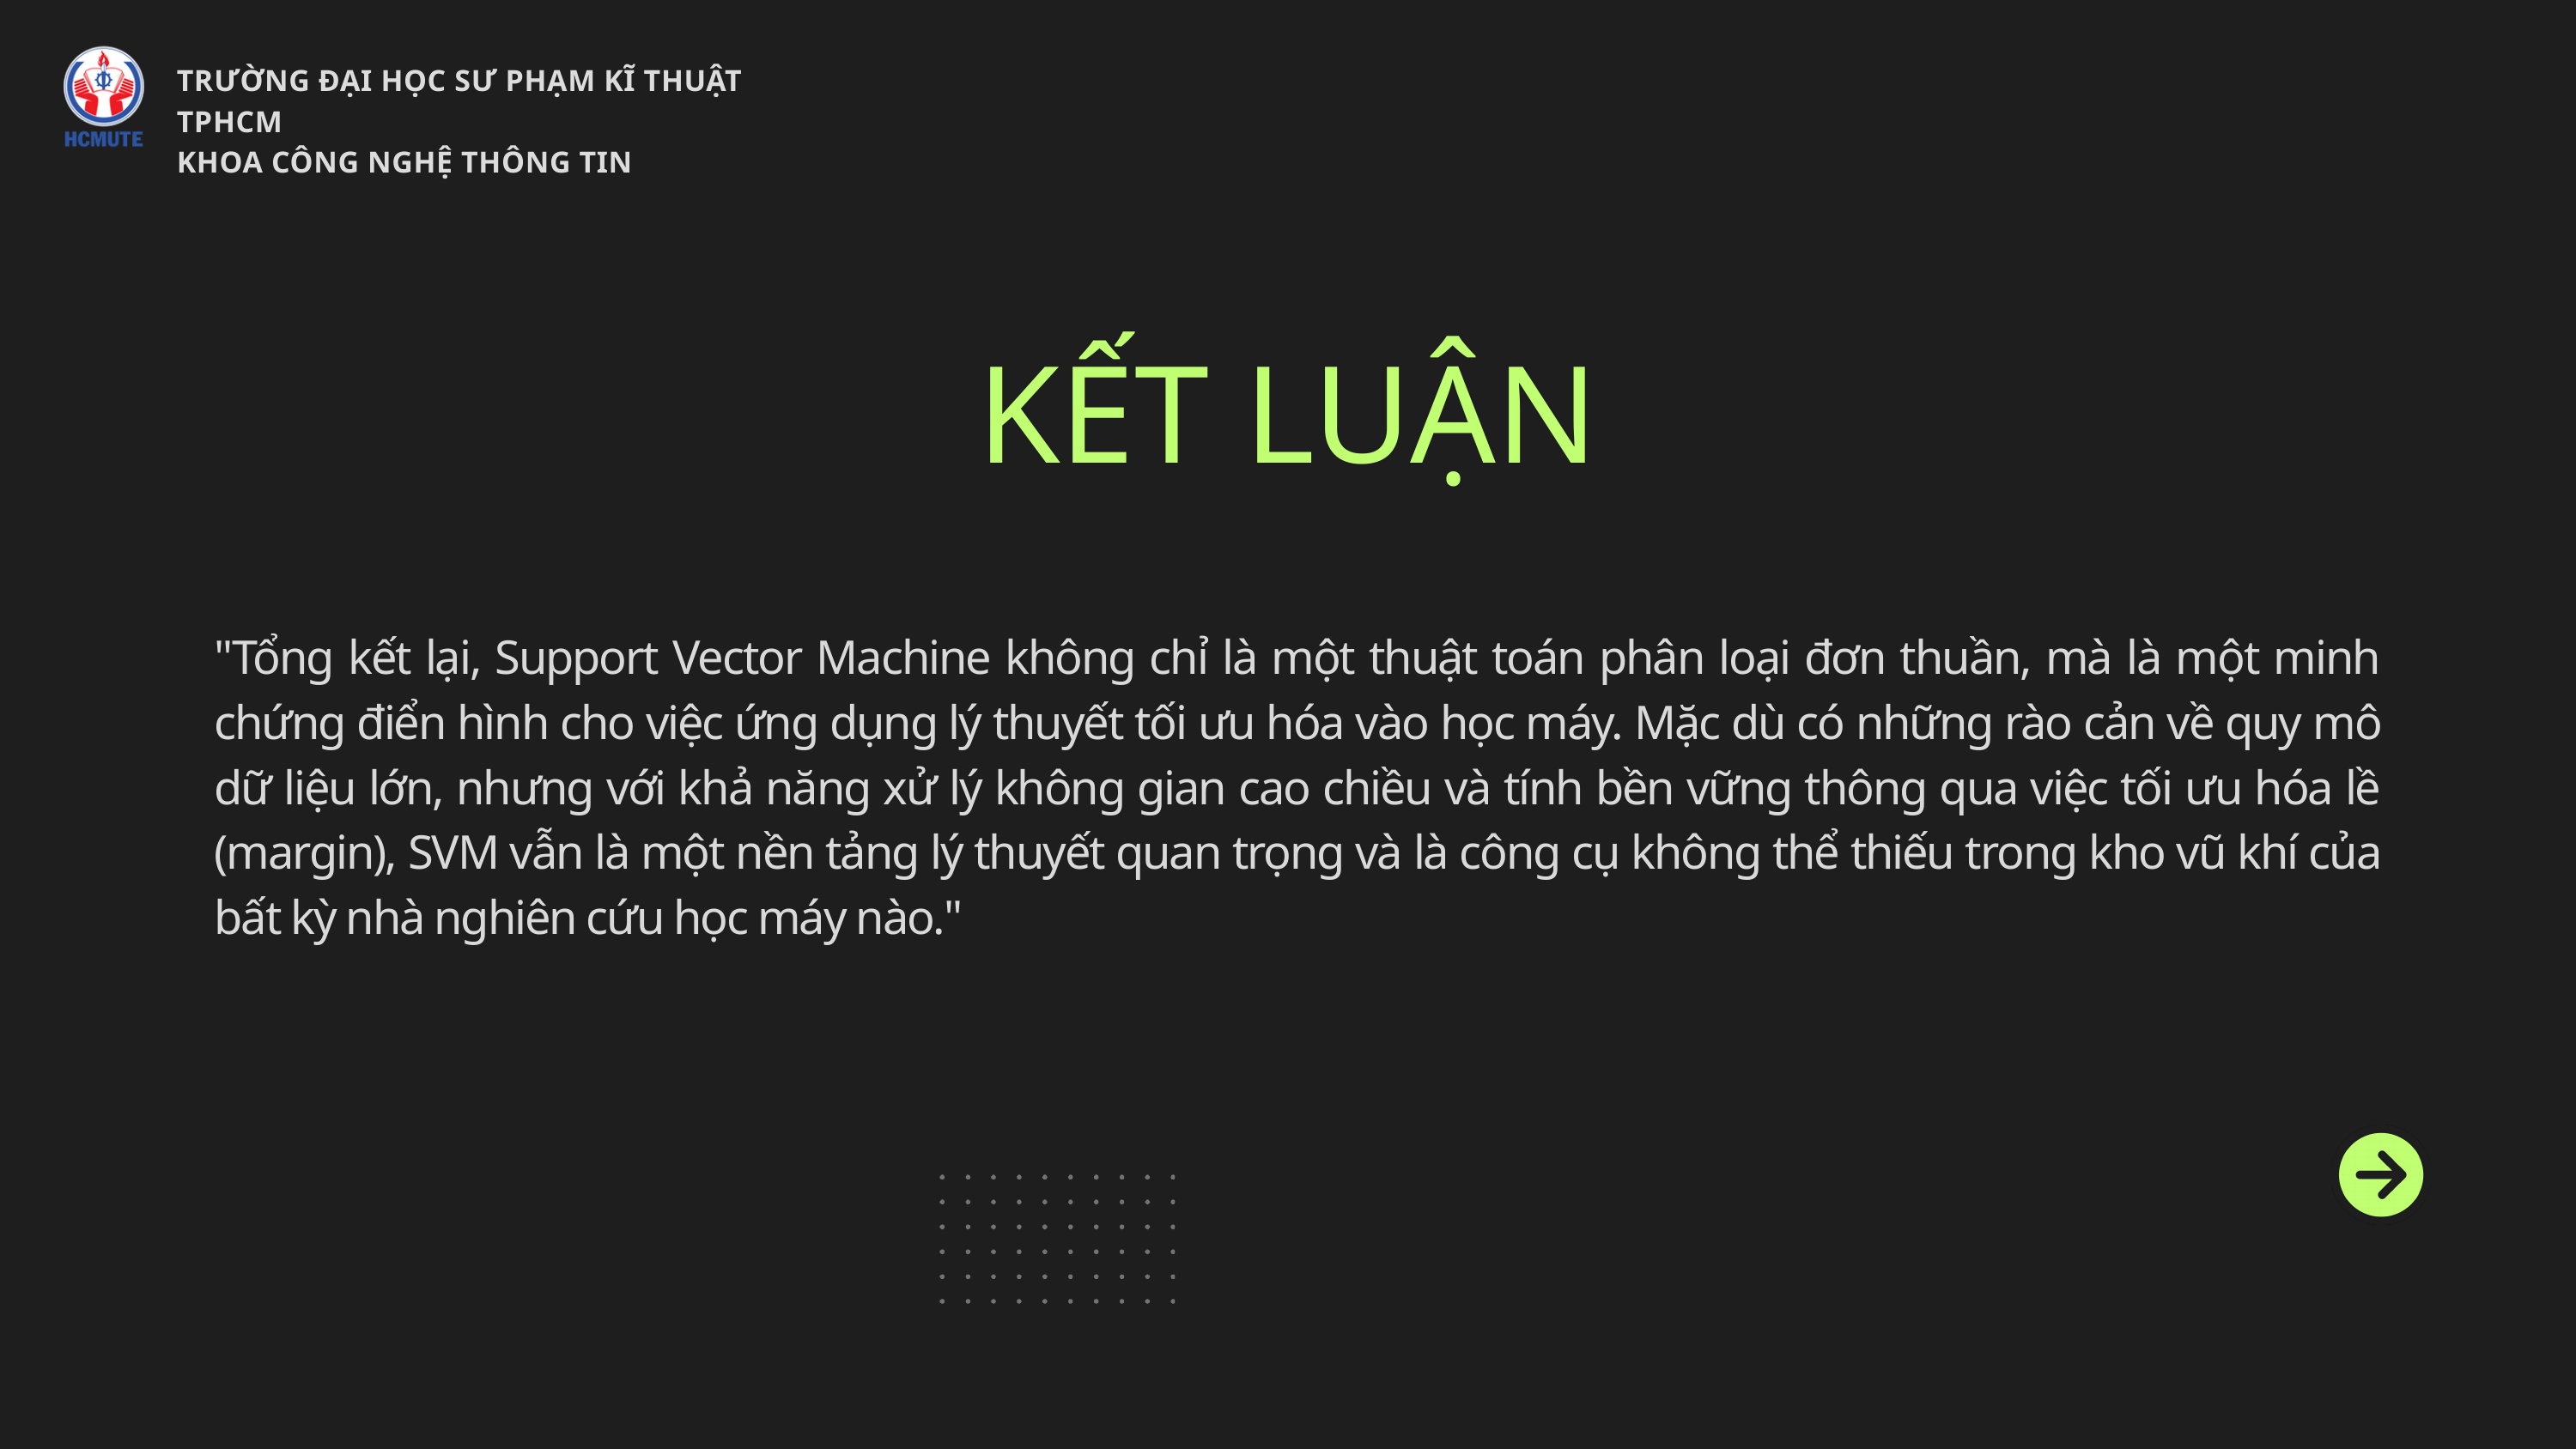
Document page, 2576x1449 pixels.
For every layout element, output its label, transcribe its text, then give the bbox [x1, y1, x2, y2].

text_box [2330, 1125, 2432, 1225]
text_box KẾT LUẬN [371, 342, 2205, 490]
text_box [39, 31, 811, 162]
text_box [939, 1174, 1176, 1304]
text_box "Tổng kết lại, Support Vector Machine không chỉ là một thuật toán phân loại đơn thuần, mà là một minh chứng điển hình cho việc ứng dụng lý thuyết tối ưu hóa vào học máy. Mặc dù có những rào cản về quy mô dữ liệu lớn, nhưng với khả năng xử lý không gian cao chiều và tính bền vững thông qua việc tối ưu hóa lề (margin), SVM vẫn là một nền tảng lý thuyết quan trọng và là công cụ không thể thiếu trong kho vũ khí của bất kỳ nhà nghiên cứu học máy nào." [214, 618, 2382, 1019]
